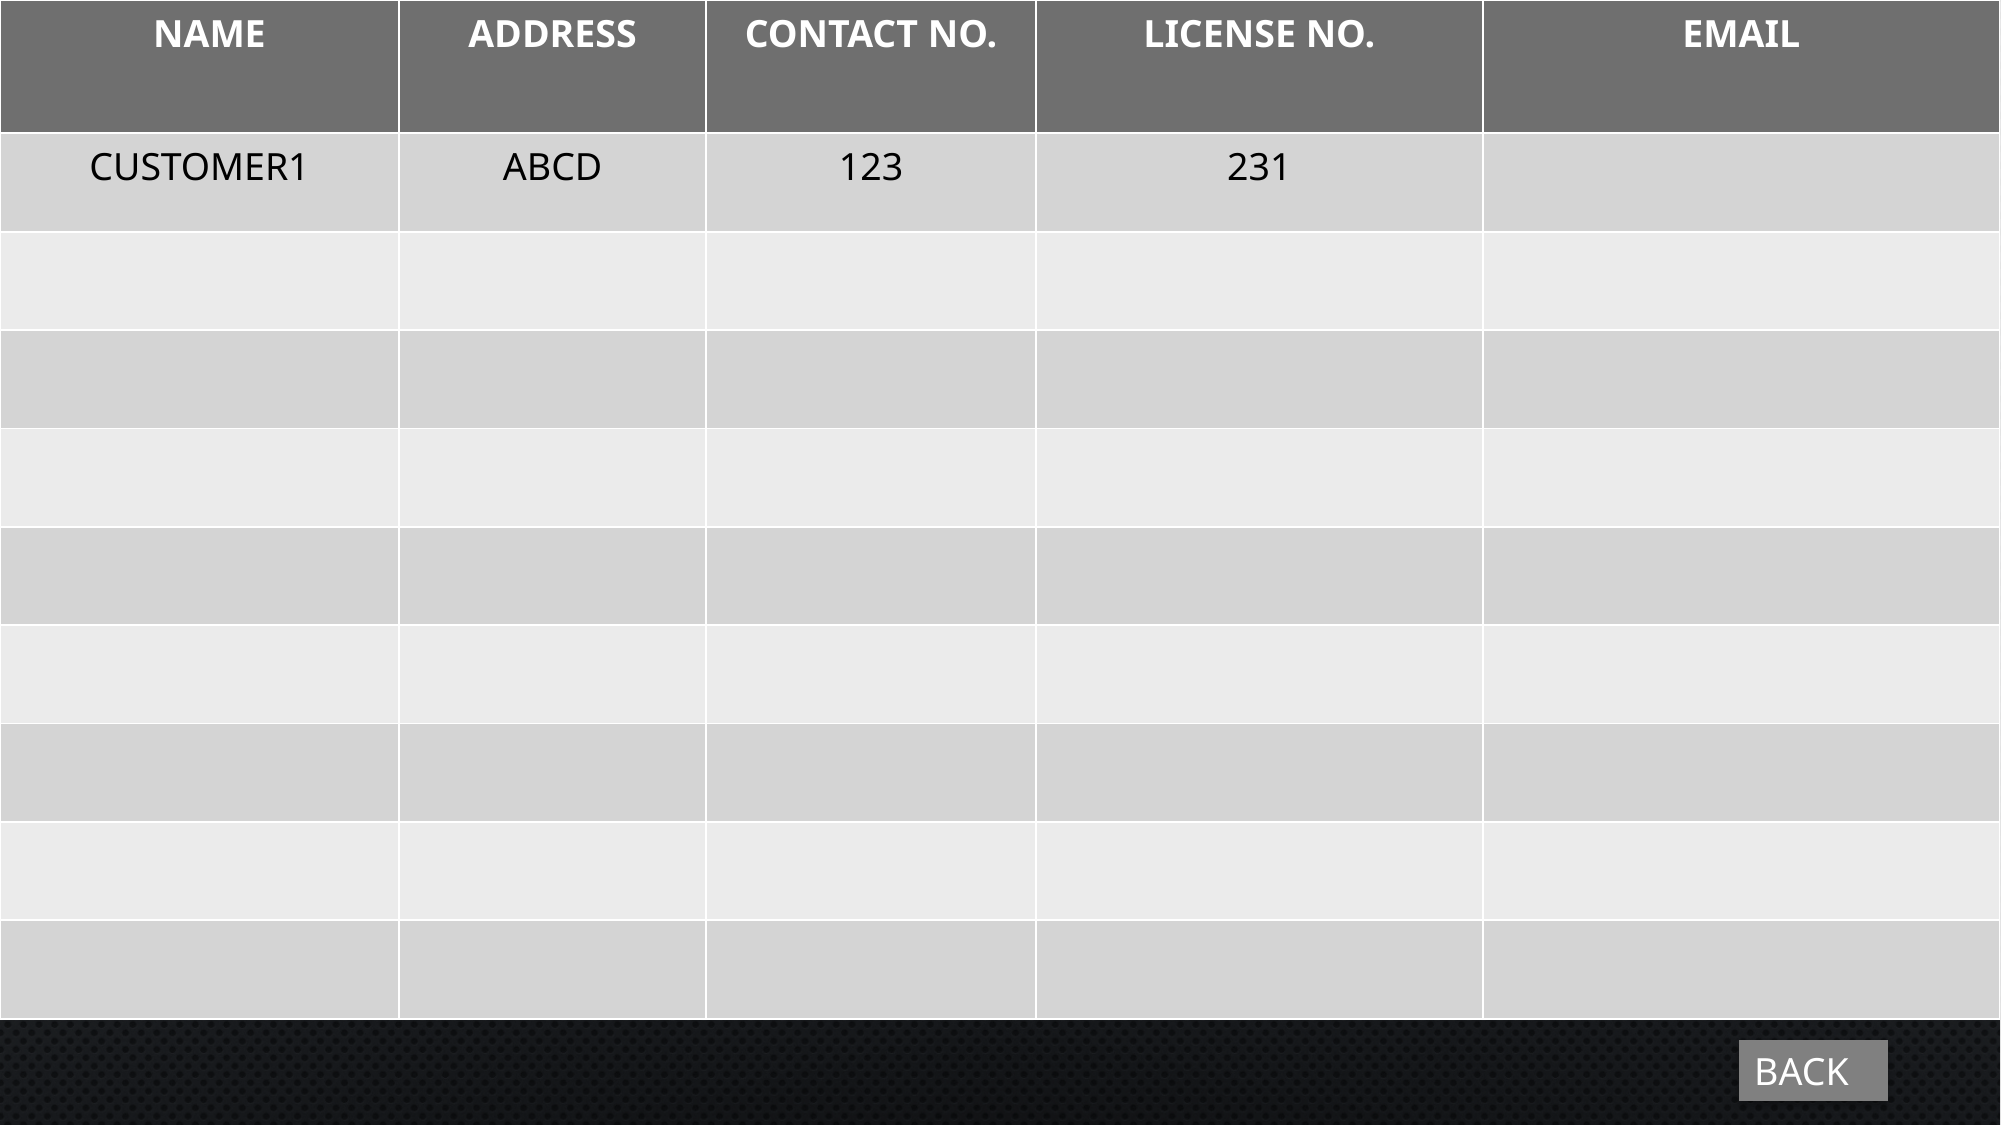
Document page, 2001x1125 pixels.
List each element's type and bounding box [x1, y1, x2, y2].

table_cell [1484, 331, 1999, 428]
table_header [707, 1, 1035, 132]
table_cell [707, 233, 1035, 329]
table_header [400, 1, 705, 132]
table_cell [1, 528, 398, 624]
table_cell [707, 626, 1035, 723]
table_cell [1037, 921, 1482, 1018]
table_cell [400, 331, 705, 428]
table_header [1037, 1, 1482, 132]
table_cell [1, 921, 398, 1018]
table_cell [1037, 134, 1482, 231]
table_cell [1, 429, 398, 526]
table_cell [707, 134, 1035, 231]
table_cell [400, 429, 705, 526]
table_cell [1, 626, 398, 723]
table_cell [1484, 429, 1999, 526]
table_cell [1, 724, 398, 821]
table_cell [1037, 528, 1482, 624]
table_cell [400, 724, 705, 821]
table_cell [1484, 134, 1999, 231]
table_cell [707, 429, 1035, 526]
table_cell [400, 134, 705, 231]
table_cell [707, 823, 1035, 919]
table_cell [1037, 823, 1482, 919]
table_header [1484, 1, 1999, 132]
table_cell [1484, 823, 1999, 919]
table_cell [1, 823, 398, 919]
table_cell [400, 823, 705, 919]
table_header [1, 1, 398, 132]
table_cell [707, 331, 1035, 428]
table_cell [707, 921, 1035, 1018]
table_cell [1484, 921, 1999, 1018]
table_cell [707, 724, 1035, 821]
table_cell [1484, 626, 1999, 723]
table_cell [1, 134, 398, 231]
table_cell [1037, 724, 1482, 821]
table_cell [1484, 724, 1999, 821]
table_cell [1, 331, 398, 428]
table_cell [1037, 626, 1482, 723]
table_cell [400, 921, 705, 1018]
table_cell [1037, 331, 1482, 428]
table_cell [707, 528, 1035, 624]
table_cell [400, 626, 705, 723]
table_cell [400, 233, 705, 329]
table_cell [1484, 233, 1999, 329]
text_box [1739, 1040, 1888, 1101]
table_cell [400, 528, 705, 624]
table_cell [1, 233, 398, 329]
table_cell [1484, 528, 1999, 624]
table_cell [1037, 233, 1482, 329]
table_cell [1037, 429, 1482, 526]
